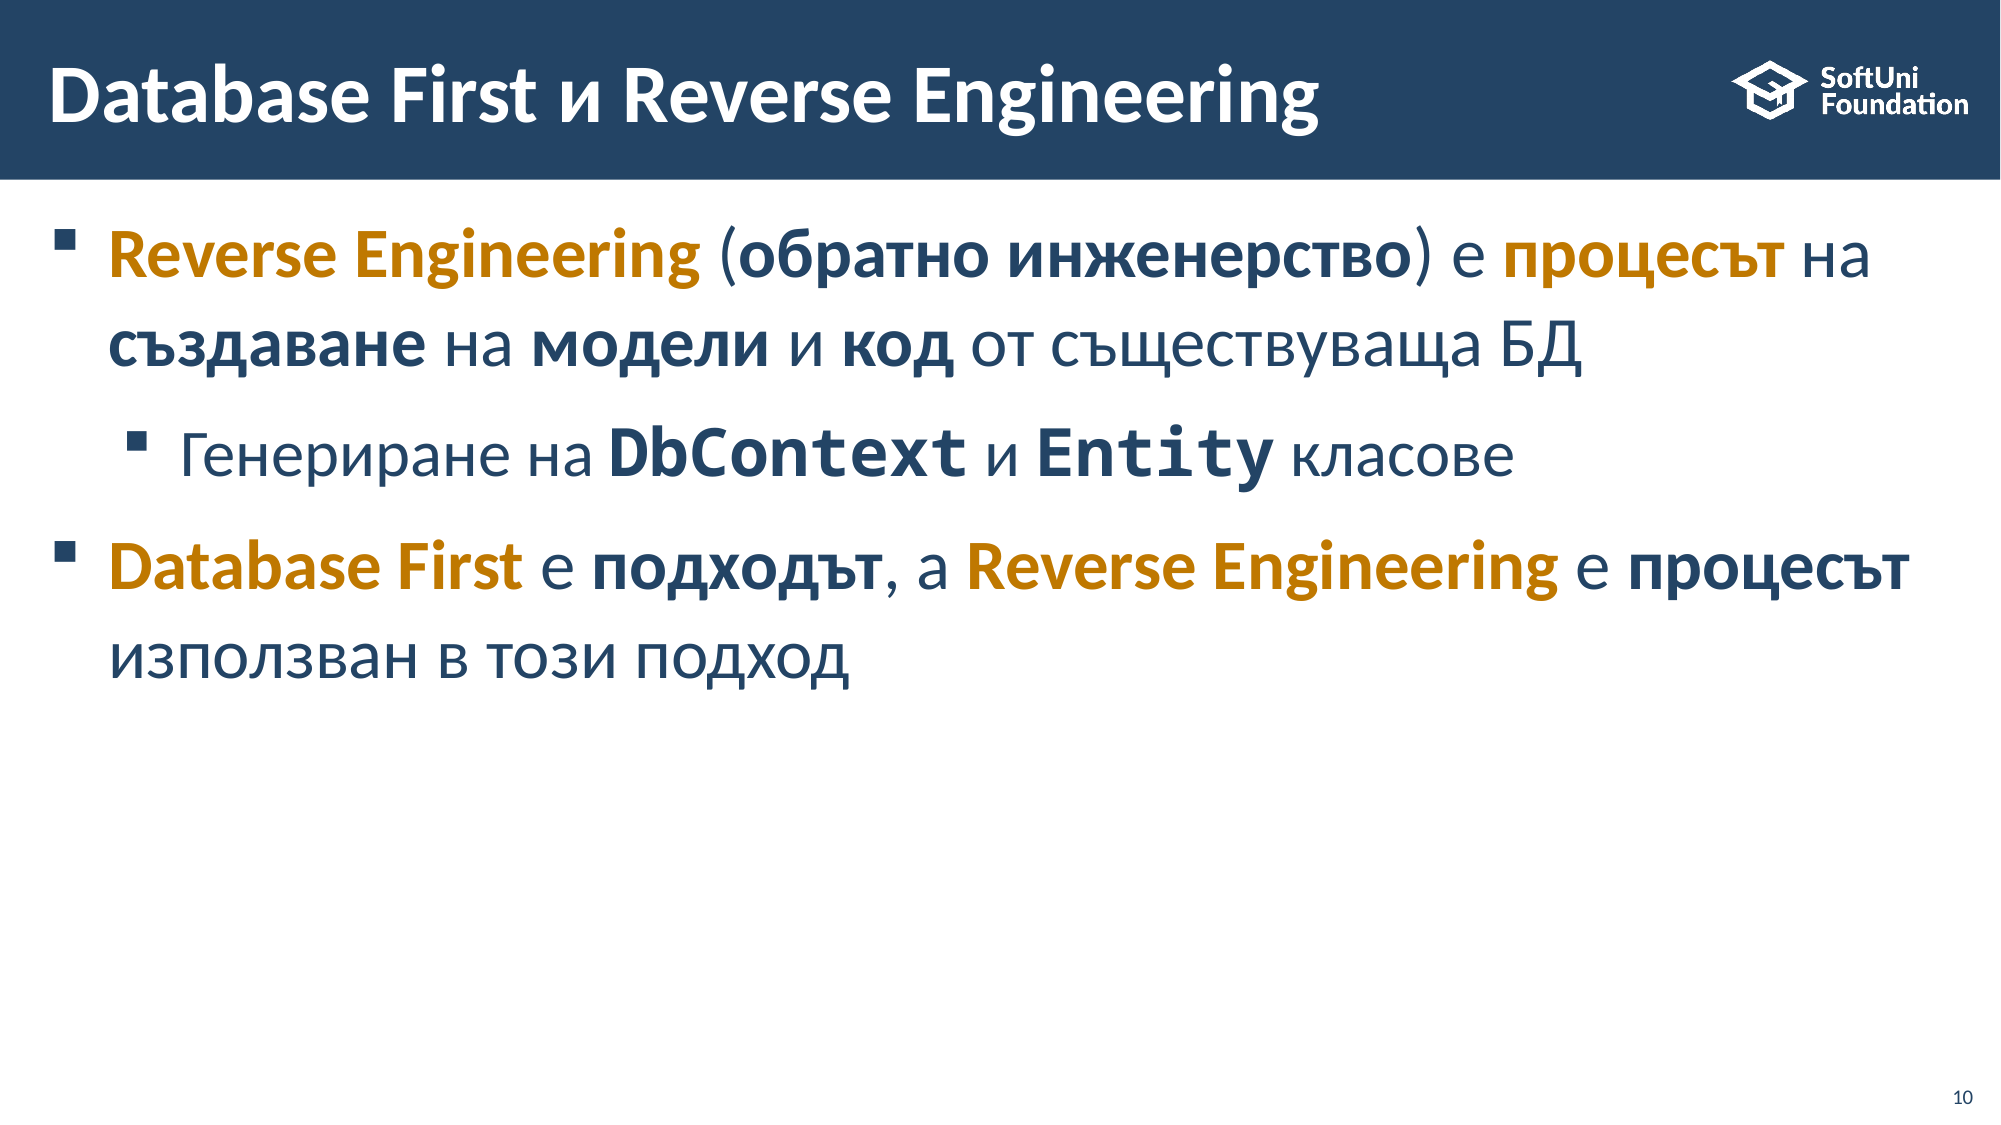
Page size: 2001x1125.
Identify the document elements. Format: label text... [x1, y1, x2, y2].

slide_number 10 [1927, 1067, 1989, 1117]
picture [1731, 60, 1968, 120]
list Reverse Engineering (обратно инженерство) е процесът на създаване на модели и код от съществуваща БД Генериране на DbContext и Entity класове Database First е подходът, а Reverse Engineering е процесът използван в този подход [31, 196, 1970, 1104]
title Database First и Reverse Engineering [31, 16, 1716, 162]
